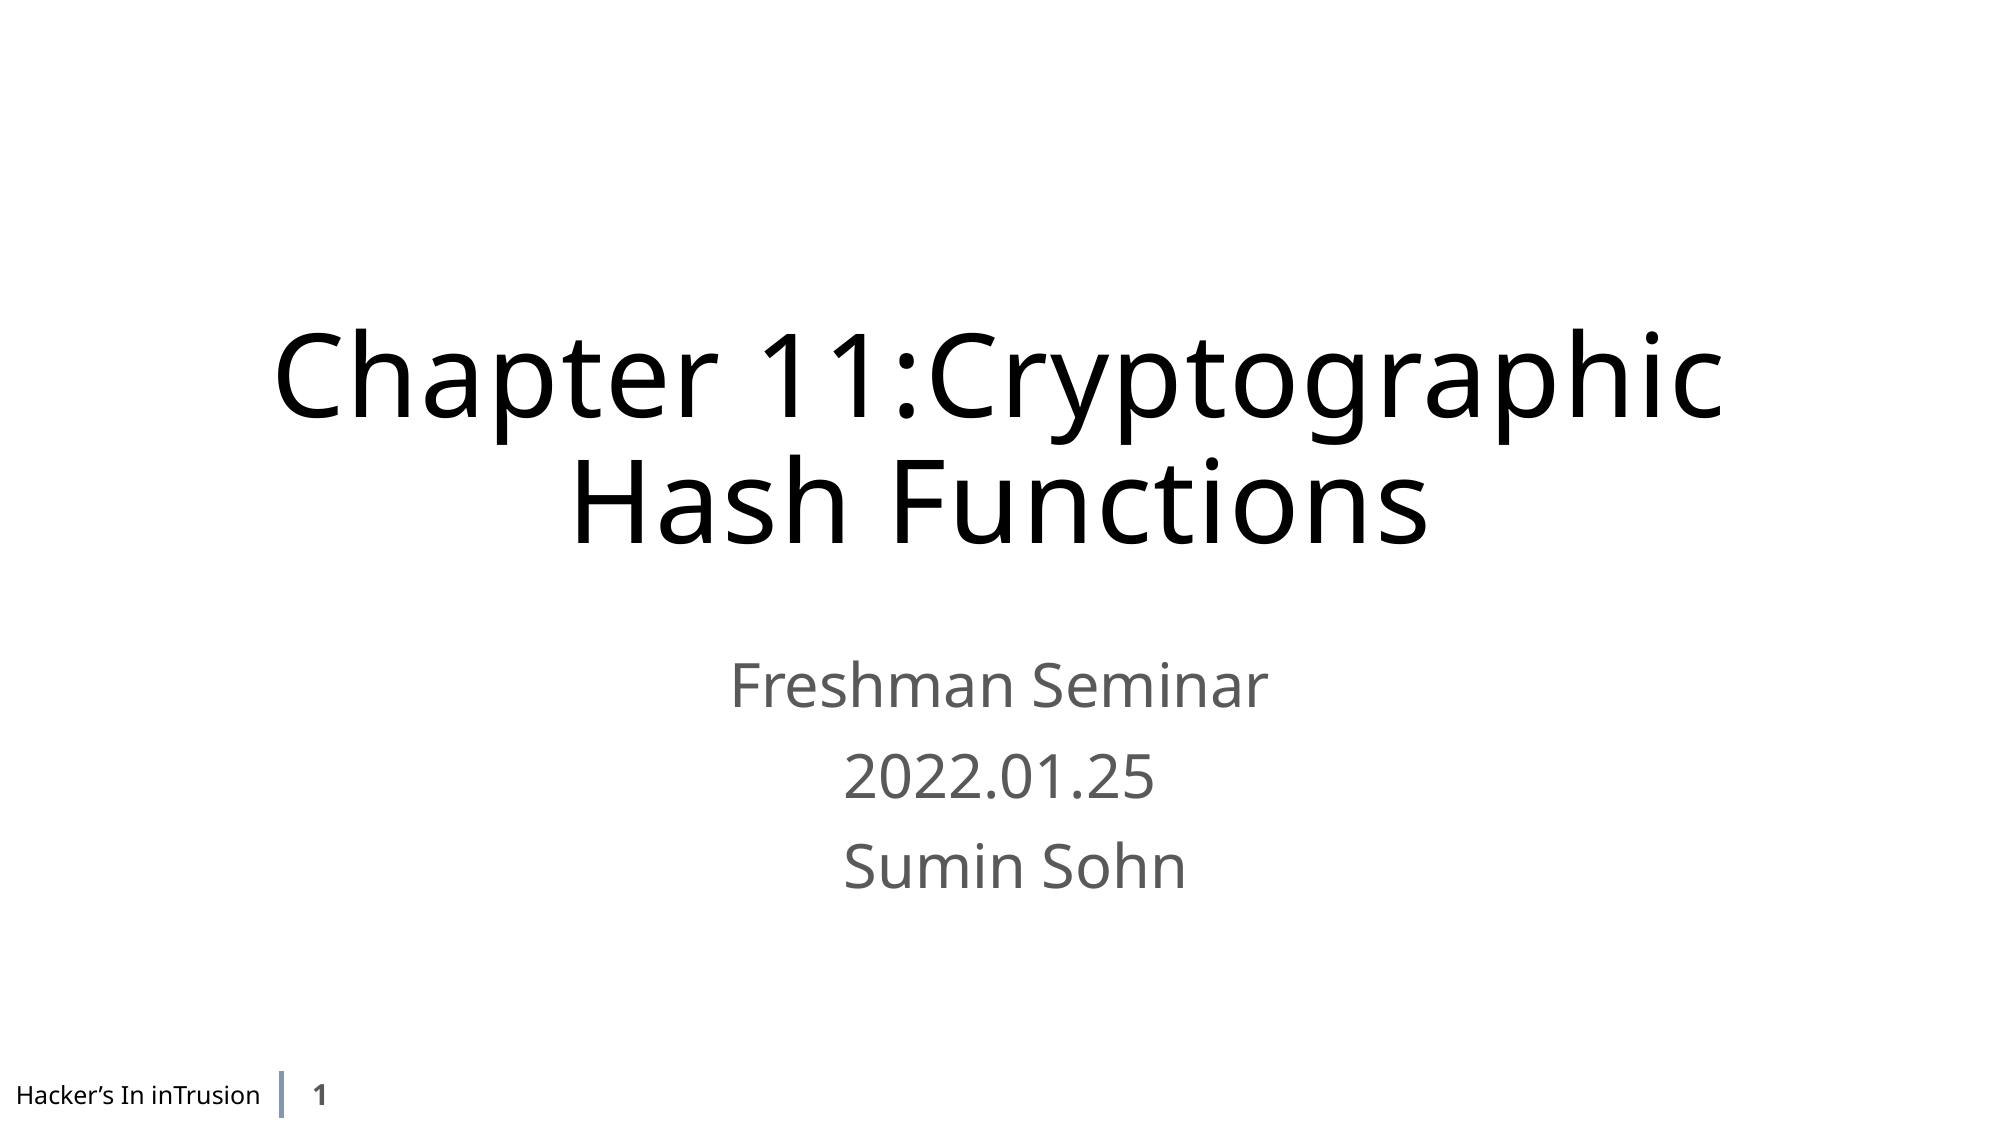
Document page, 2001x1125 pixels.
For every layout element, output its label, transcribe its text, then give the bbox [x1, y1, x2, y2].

title Chapter 11:Cryptographic Hash Functions [249, 184, 1750, 576]
subtitle Freshman Seminar 2022.01.25 Sumin Sohn [249, 638, 1750, 910]
